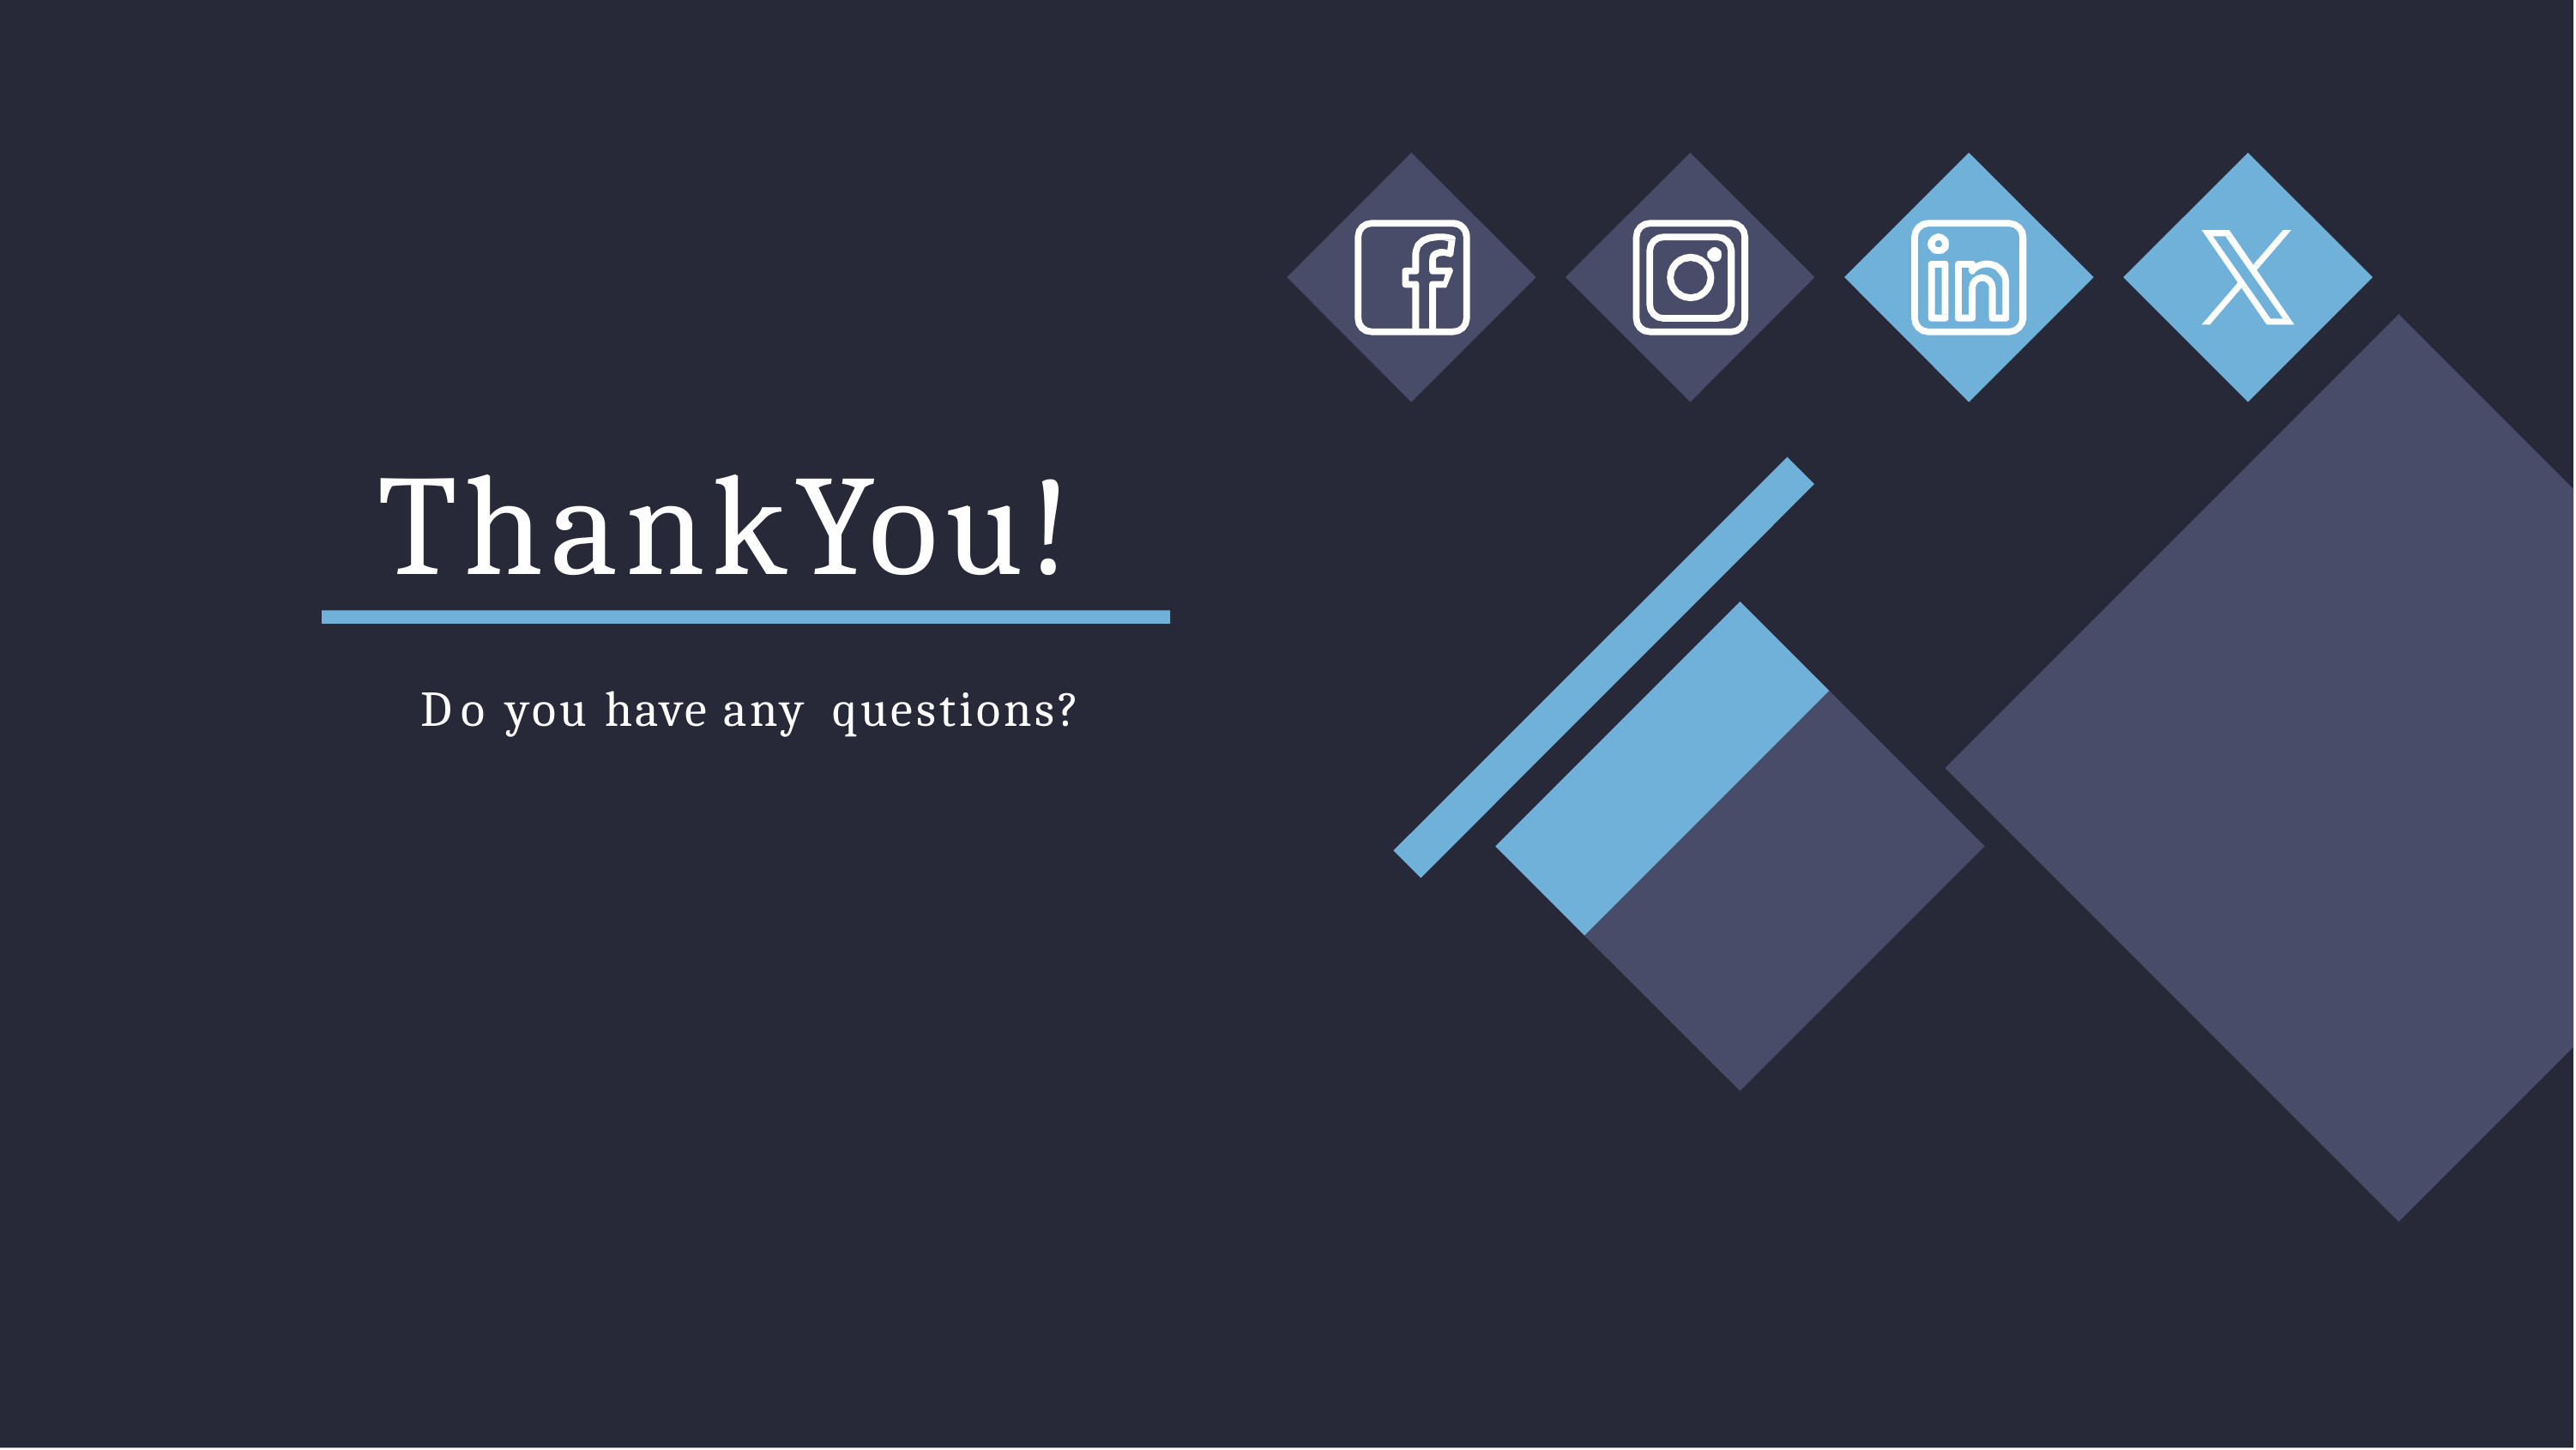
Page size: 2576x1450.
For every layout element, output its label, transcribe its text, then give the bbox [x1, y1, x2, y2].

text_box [1286, 152, 2574, 1223]
title ThankYou! [376, 429, 1231, 674]
text_box [322, 610, 1171, 624]
text_box Do you have any questions? [389, 624, 1109, 737]
